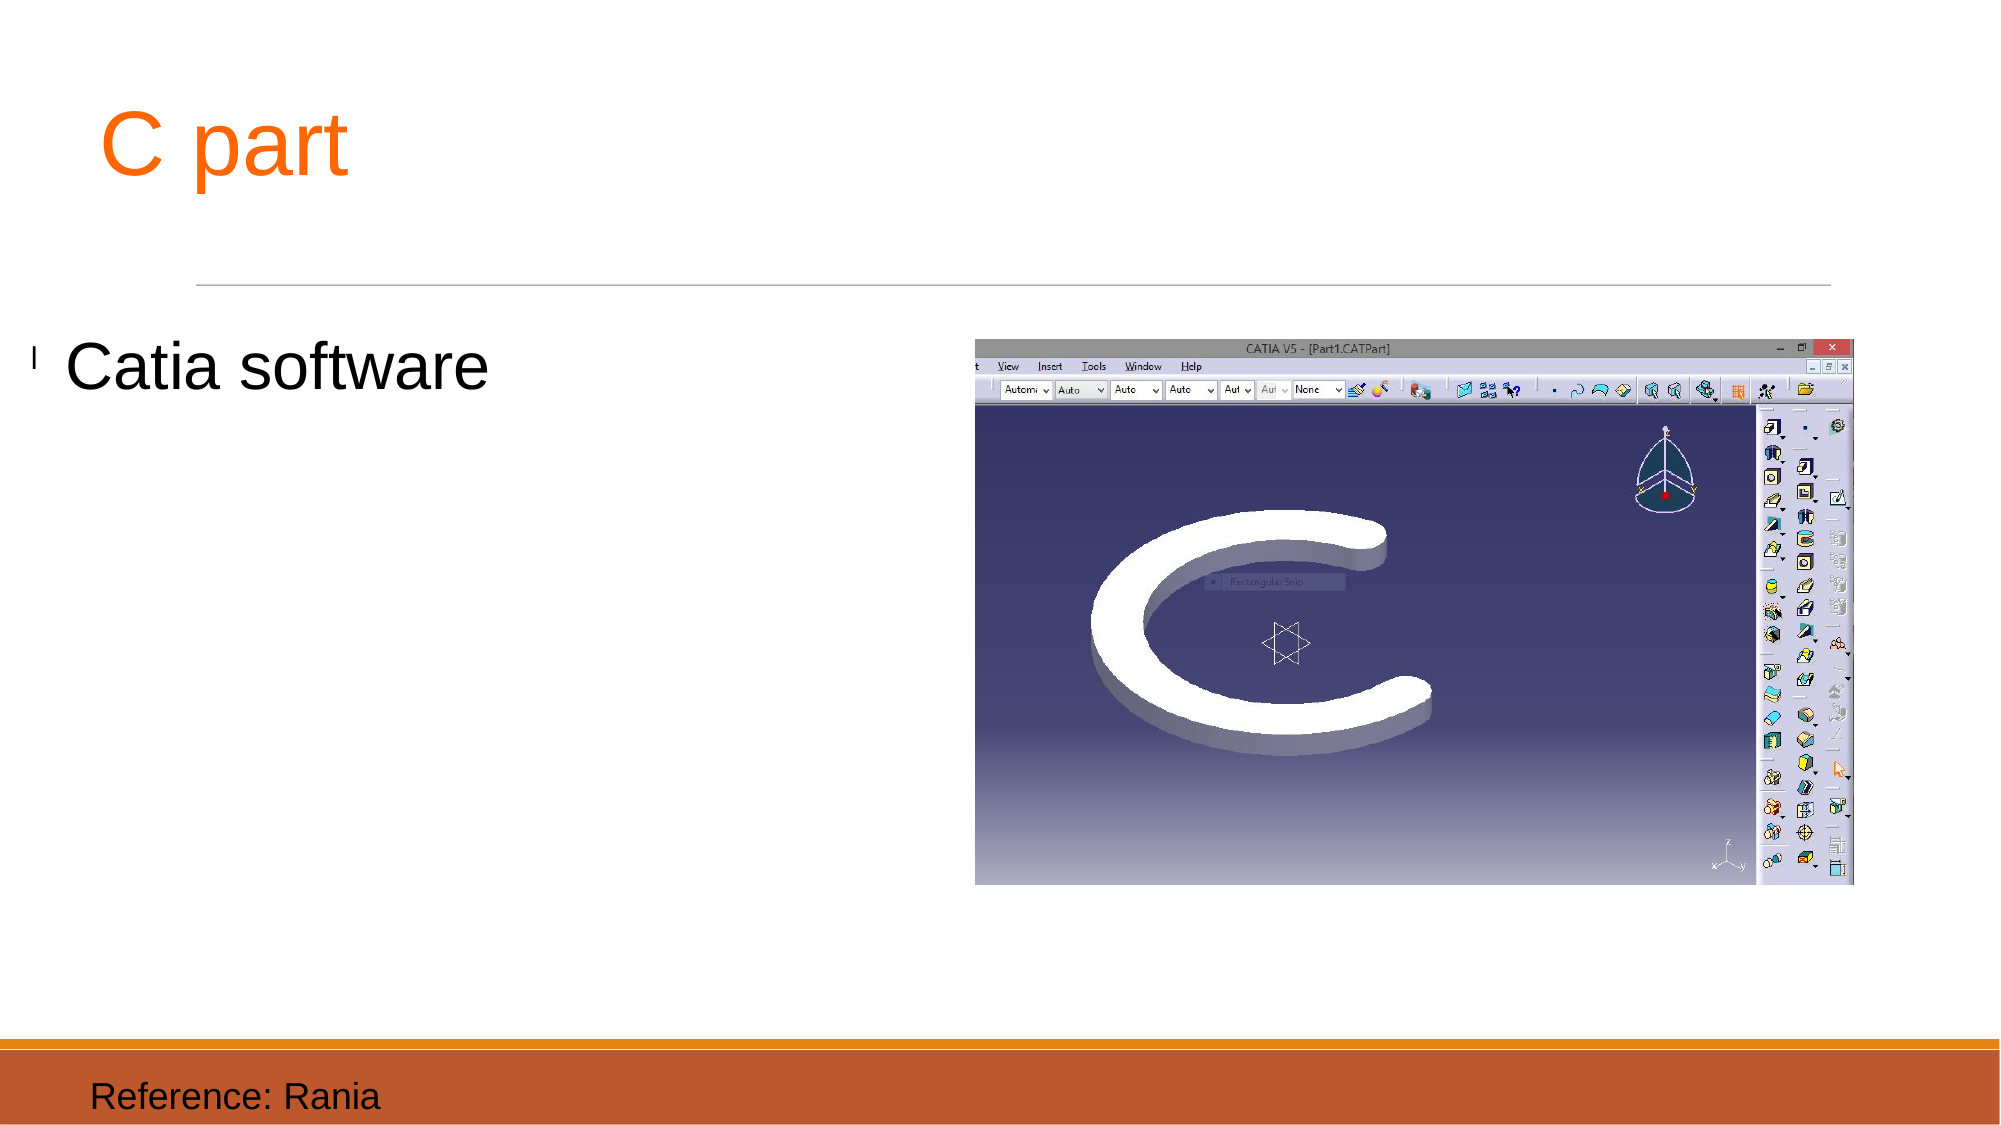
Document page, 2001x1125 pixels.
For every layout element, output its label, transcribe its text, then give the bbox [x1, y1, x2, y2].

text_box C part [99, 44, 1900, 233]
text_box [99, 263, 1900, 916]
text_box Reference: Rania [74, 1064, 510, 1122]
text_box [44, 1079, 330, 1125]
text_box Catia software [30, 322, 909, 975]
picture [974, 339, 1854, 885]
